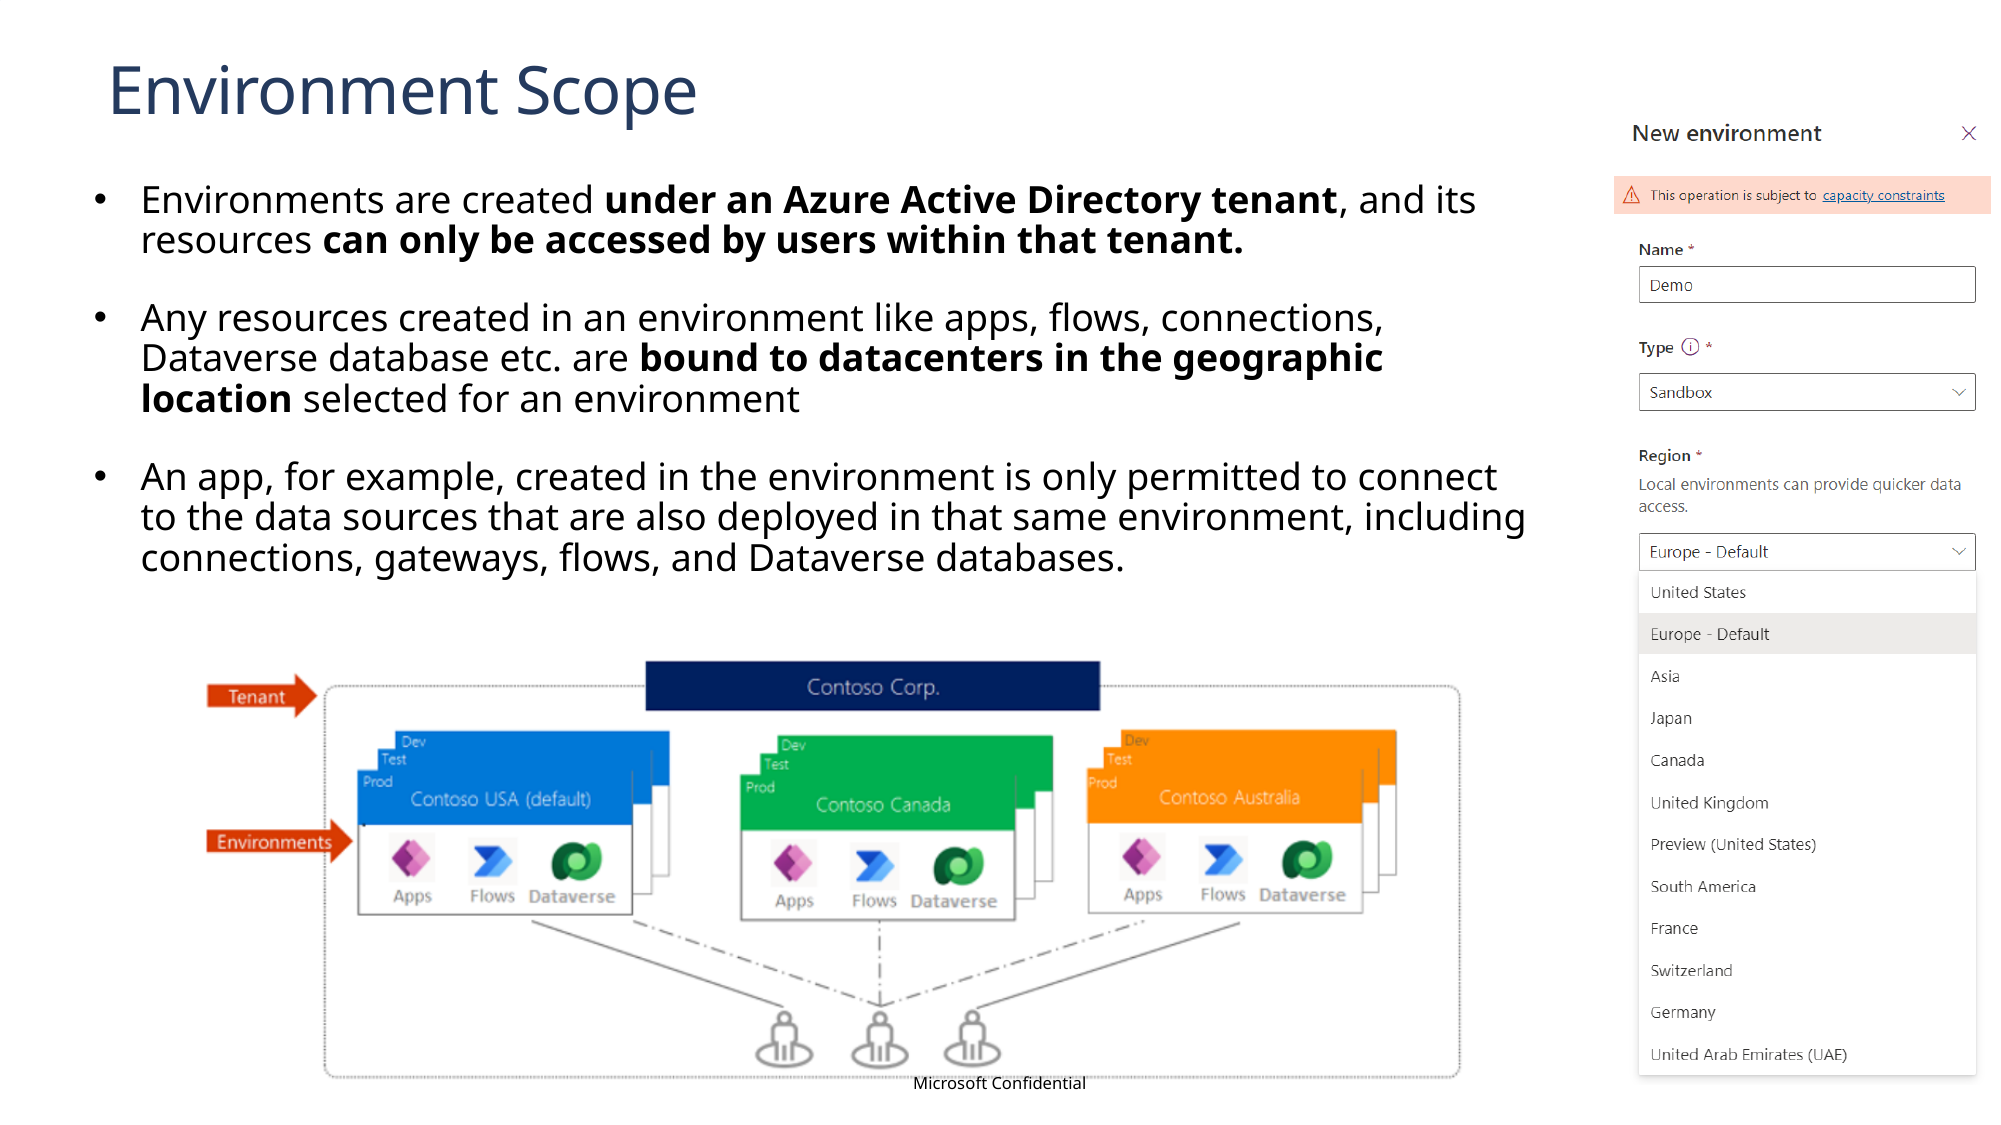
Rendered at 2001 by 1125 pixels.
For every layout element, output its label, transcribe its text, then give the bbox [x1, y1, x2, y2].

picture [1614, 107, 1991, 1085]
title Environment Scope [107, 52, 1893, 129]
picture [175, 628, 1485, 1102]
text_box Environments are created under an Azure Active Directory tenant, and its resources can only be accessed by users within that tenant. Any resources created in an environment like apps, flows, connections, Dataverse database etc. are bound to datacenters in the geographic location selected for an environment An app, for example, created in the environment is only permitted to connect to the data sources that are also deployed in that same environment, including connections, gateways, flows, and Dataverse databases. [63, 156, 1573, 677]
